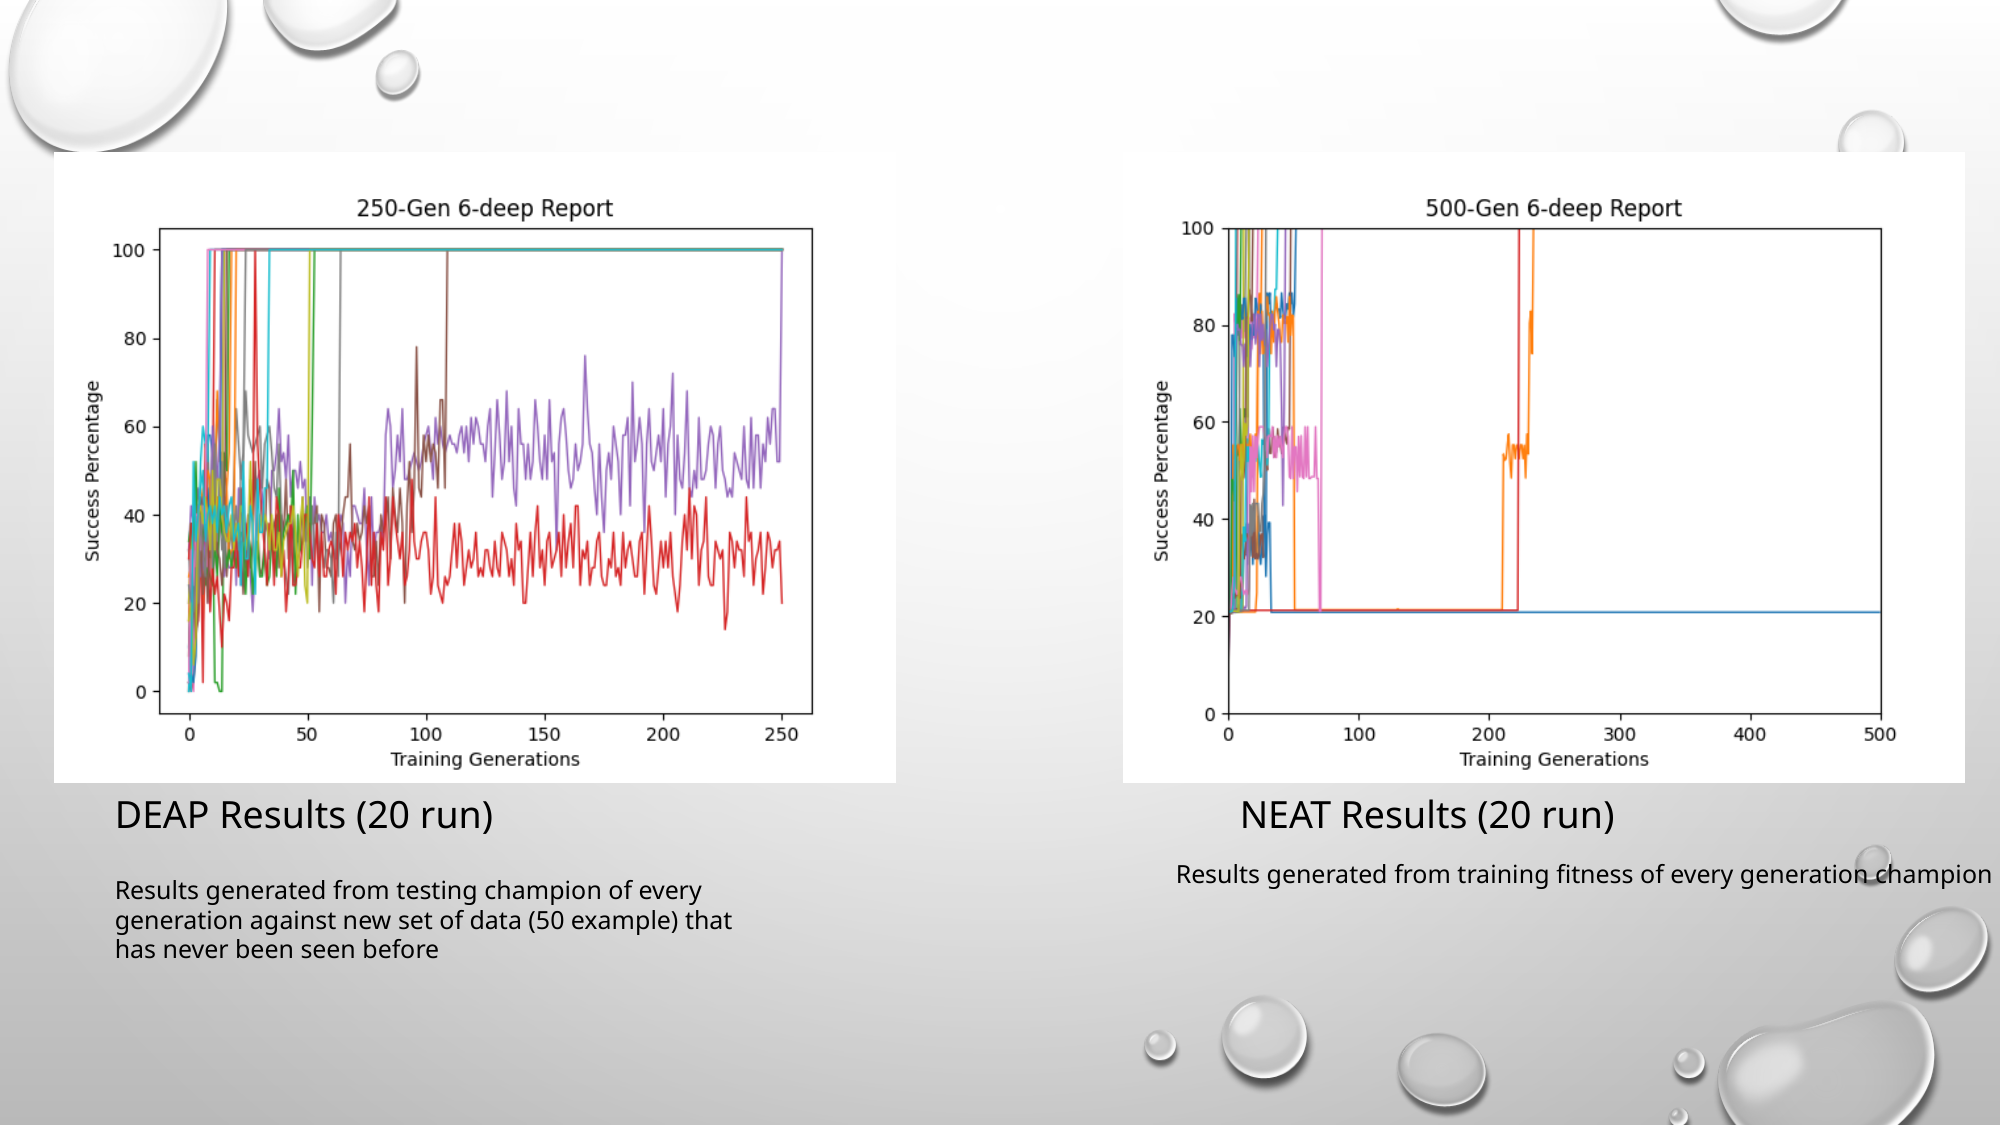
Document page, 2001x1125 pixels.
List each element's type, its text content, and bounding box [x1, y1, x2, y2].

text_box DEAP Results (20 run) [100, 792, 737, 844]
text_box Results generated from testing champion of every generation against new set of data (50 example) that has never been seen before [100, 866, 772, 972]
picture [0, 0, 2000, 1125]
text_box NEAT Results (20 run) [1224, 792, 1862, 844]
text_box Results generated from training fitness of every generation champion [1161, 851, 2000, 897]
